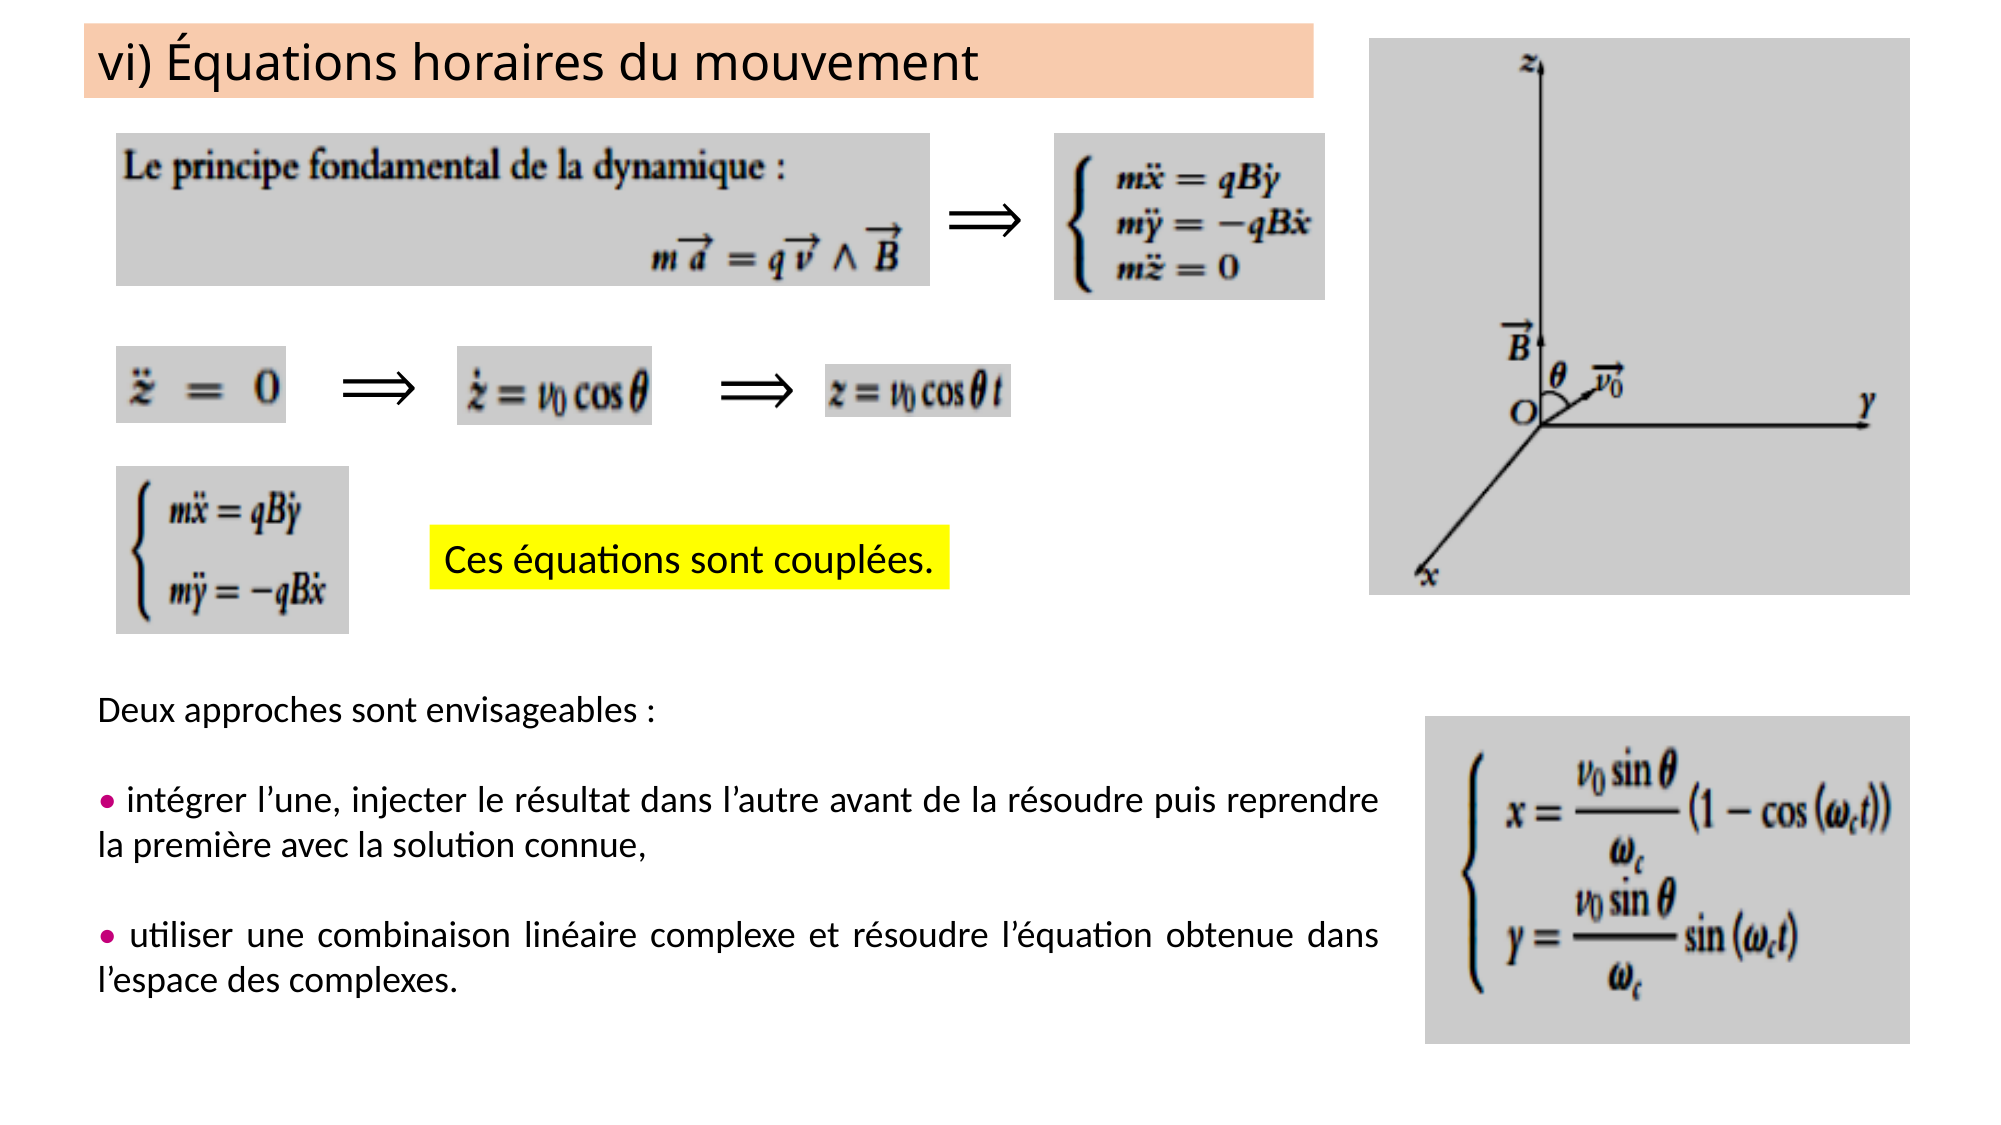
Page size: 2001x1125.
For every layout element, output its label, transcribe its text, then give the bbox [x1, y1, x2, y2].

text_box [709, 346, 804, 428]
picture [457, 346, 652, 425]
picture [1054, 133, 1325, 300]
picture [116, 346, 286, 423]
picture [116, 466, 349, 634]
picture [1424, 716, 1910, 1044]
text_box [331, 344, 426, 425]
text_box Deux approches sont envisageables : • intégrer l’une, injecter le résultat dans l’autre avant de la résoudre puis reprendre la première avec la solution connue, • utiliser une combinaison linéaire complexe et résoudre l’équation obtenue dans l’espace des complexes. [83, 677, 1395, 1008]
picture [825, 364, 1011, 417]
text_box [937, 176, 1032, 257]
text_box vi) Équations horaires du mouvement [84, 23, 1314, 98]
picture [116, 133, 930, 286]
picture [1368, 38, 1910, 595]
text_box Ces équations sont couplées. [429, 524, 950, 590]
